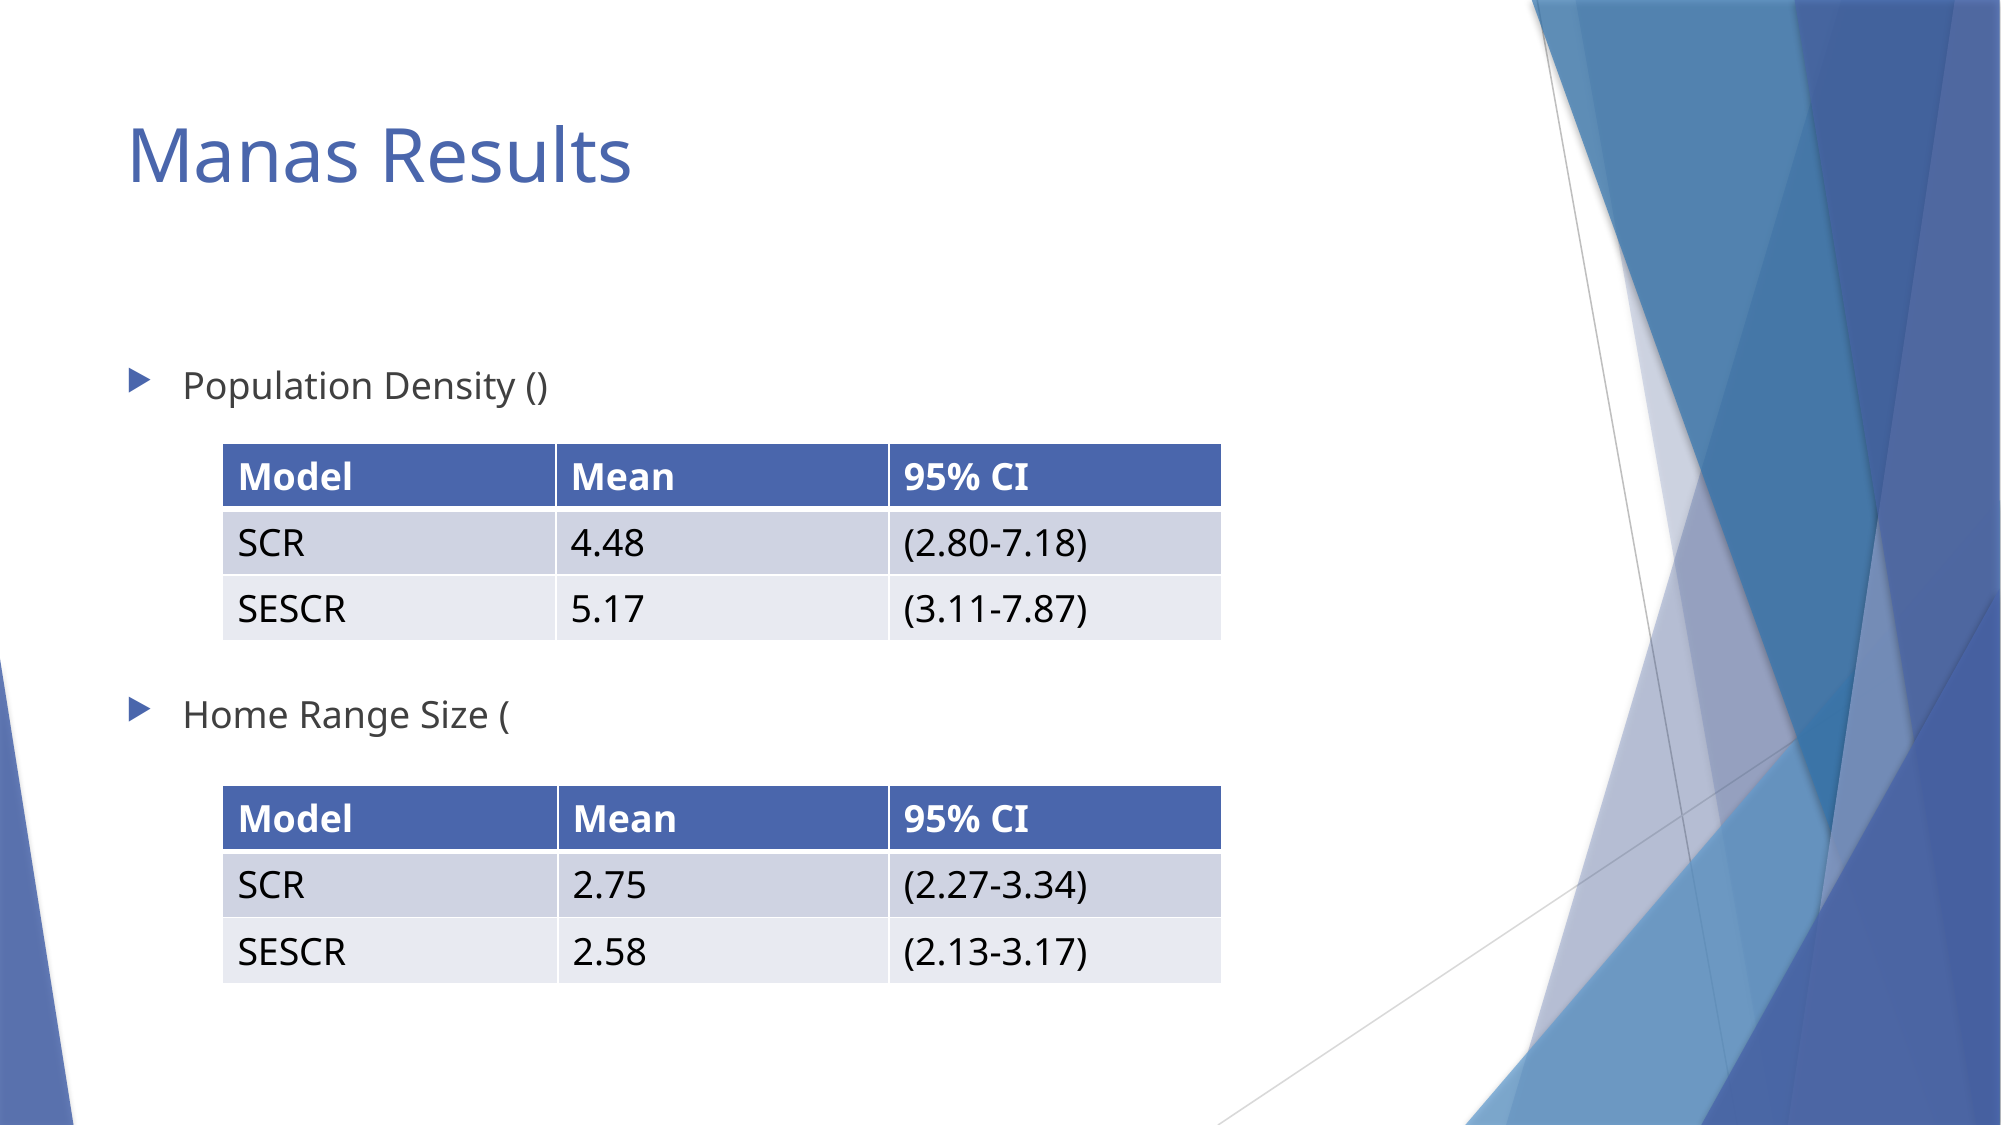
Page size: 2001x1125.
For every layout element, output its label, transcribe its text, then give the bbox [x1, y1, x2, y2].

table_cell 4.48 [557, 512, 888, 574]
table_cell 5.17 [557, 576, 888, 640]
table_cell SCR [223, 854, 557, 917]
table_header Mean [557, 444, 888, 506]
table_header 95% CI [890, 786, 1221, 849]
table_cell (2.80-7.18) [890, 512, 1221, 574]
table_header Model [223, 786, 557, 849]
table_cell SESCR [223, 918, 557, 983]
table_header Mean [559, 786, 888, 849]
table_cell (2.13-3.17) [890, 918, 1221, 983]
table_cell (2.27-3.34) [890, 854, 1221, 917]
table_cell 2.75 [559, 854, 888, 917]
table_cell SESCR [223, 576, 555, 640]
table_cell 2.58 [559, 918, 888, 983]
table_header 95% CI [890, 444, 1221, 506]
table_header Model [223, 444, 555, 506]
title Manas Results [111, 99, 1522, 317]
table_cell SCR [223, 512, 555, 574]
table_cell (3.11-7.87) [890, 576, 1221, 640]
